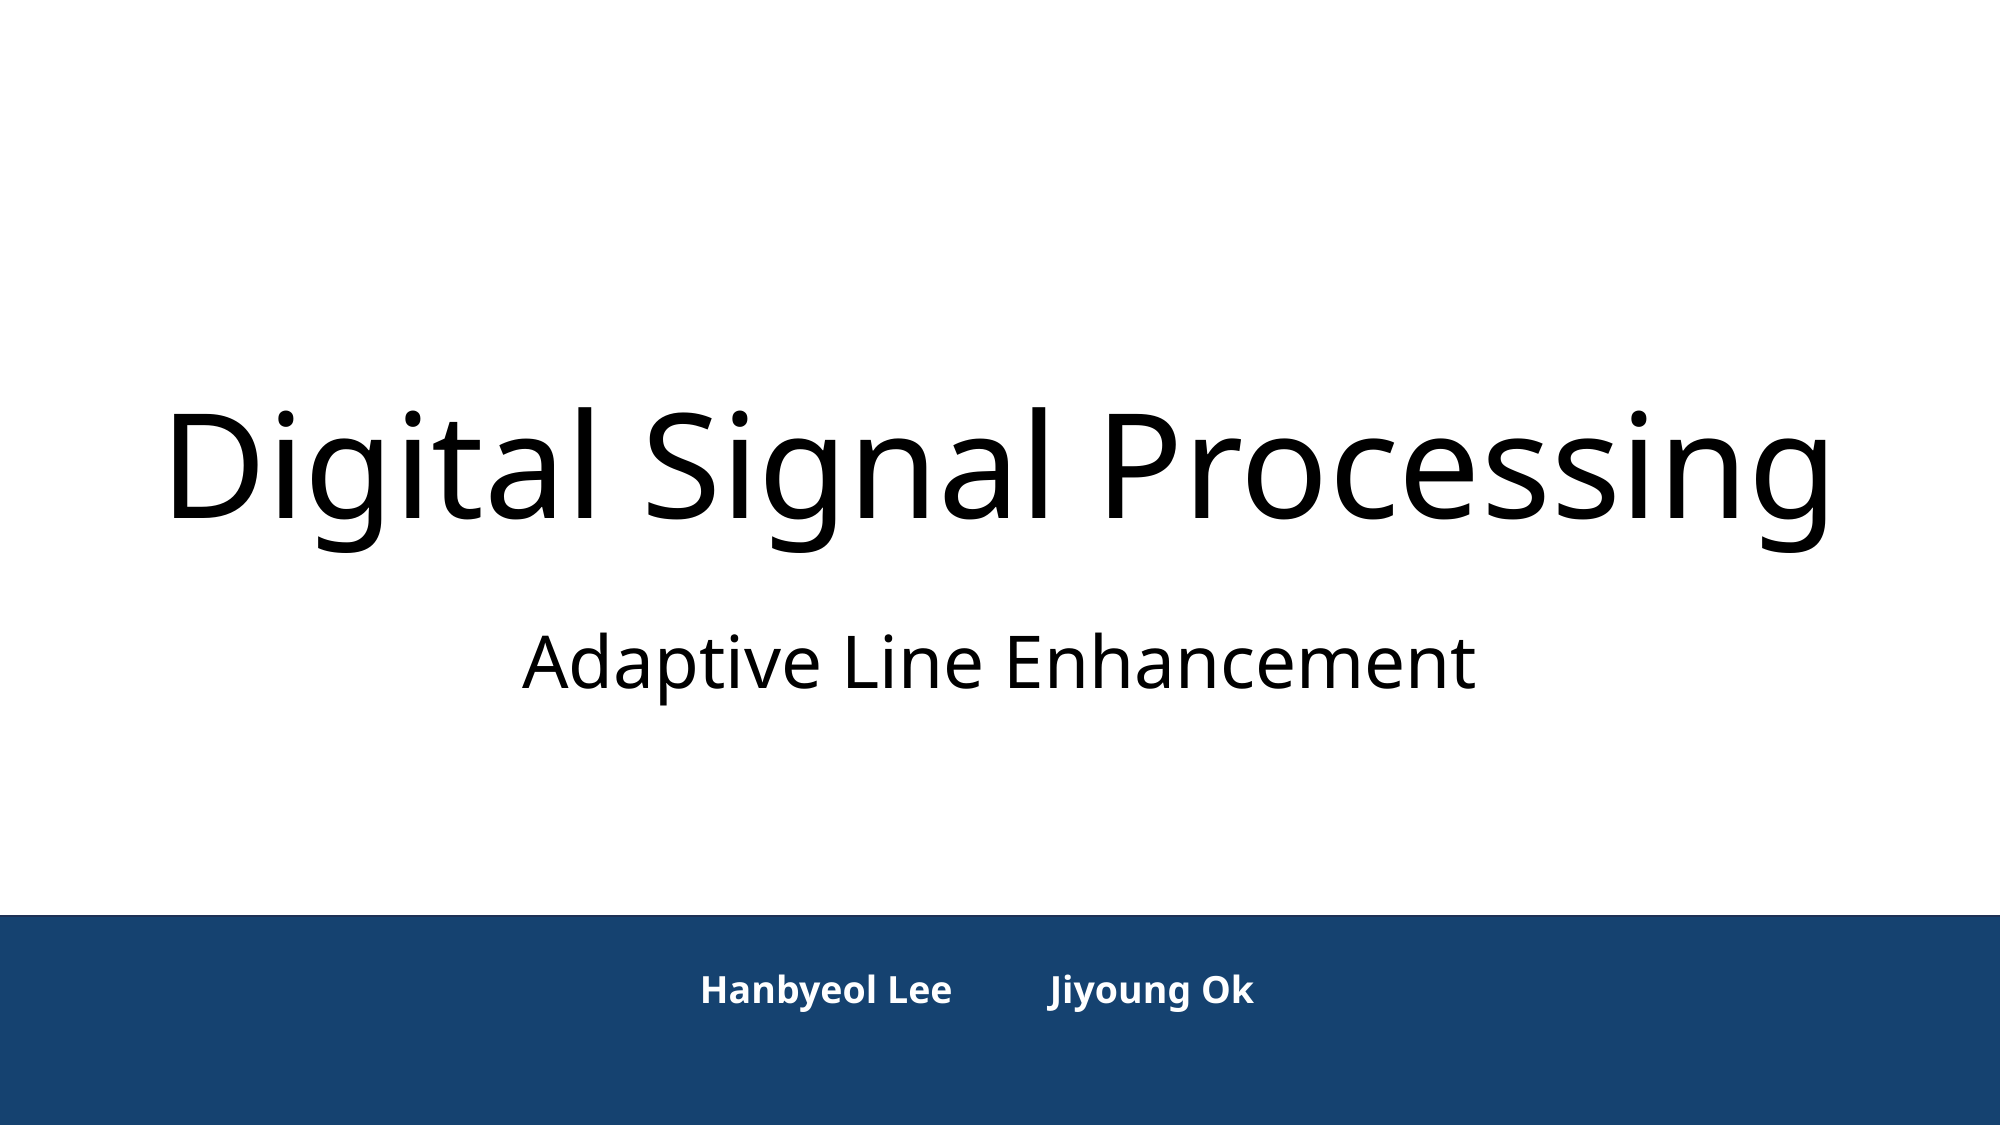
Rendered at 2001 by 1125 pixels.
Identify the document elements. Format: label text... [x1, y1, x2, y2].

text_box [0, 915, 2000, 1125]
text_box Hanbyeol Lee Jiyoung Ok [402, 958, 1553, 1019]
text_box Adaptive Line Enhancement [402, 607, 1598, 711]
text_box Digital Signal Processing [128, 365, 1872, 556]
